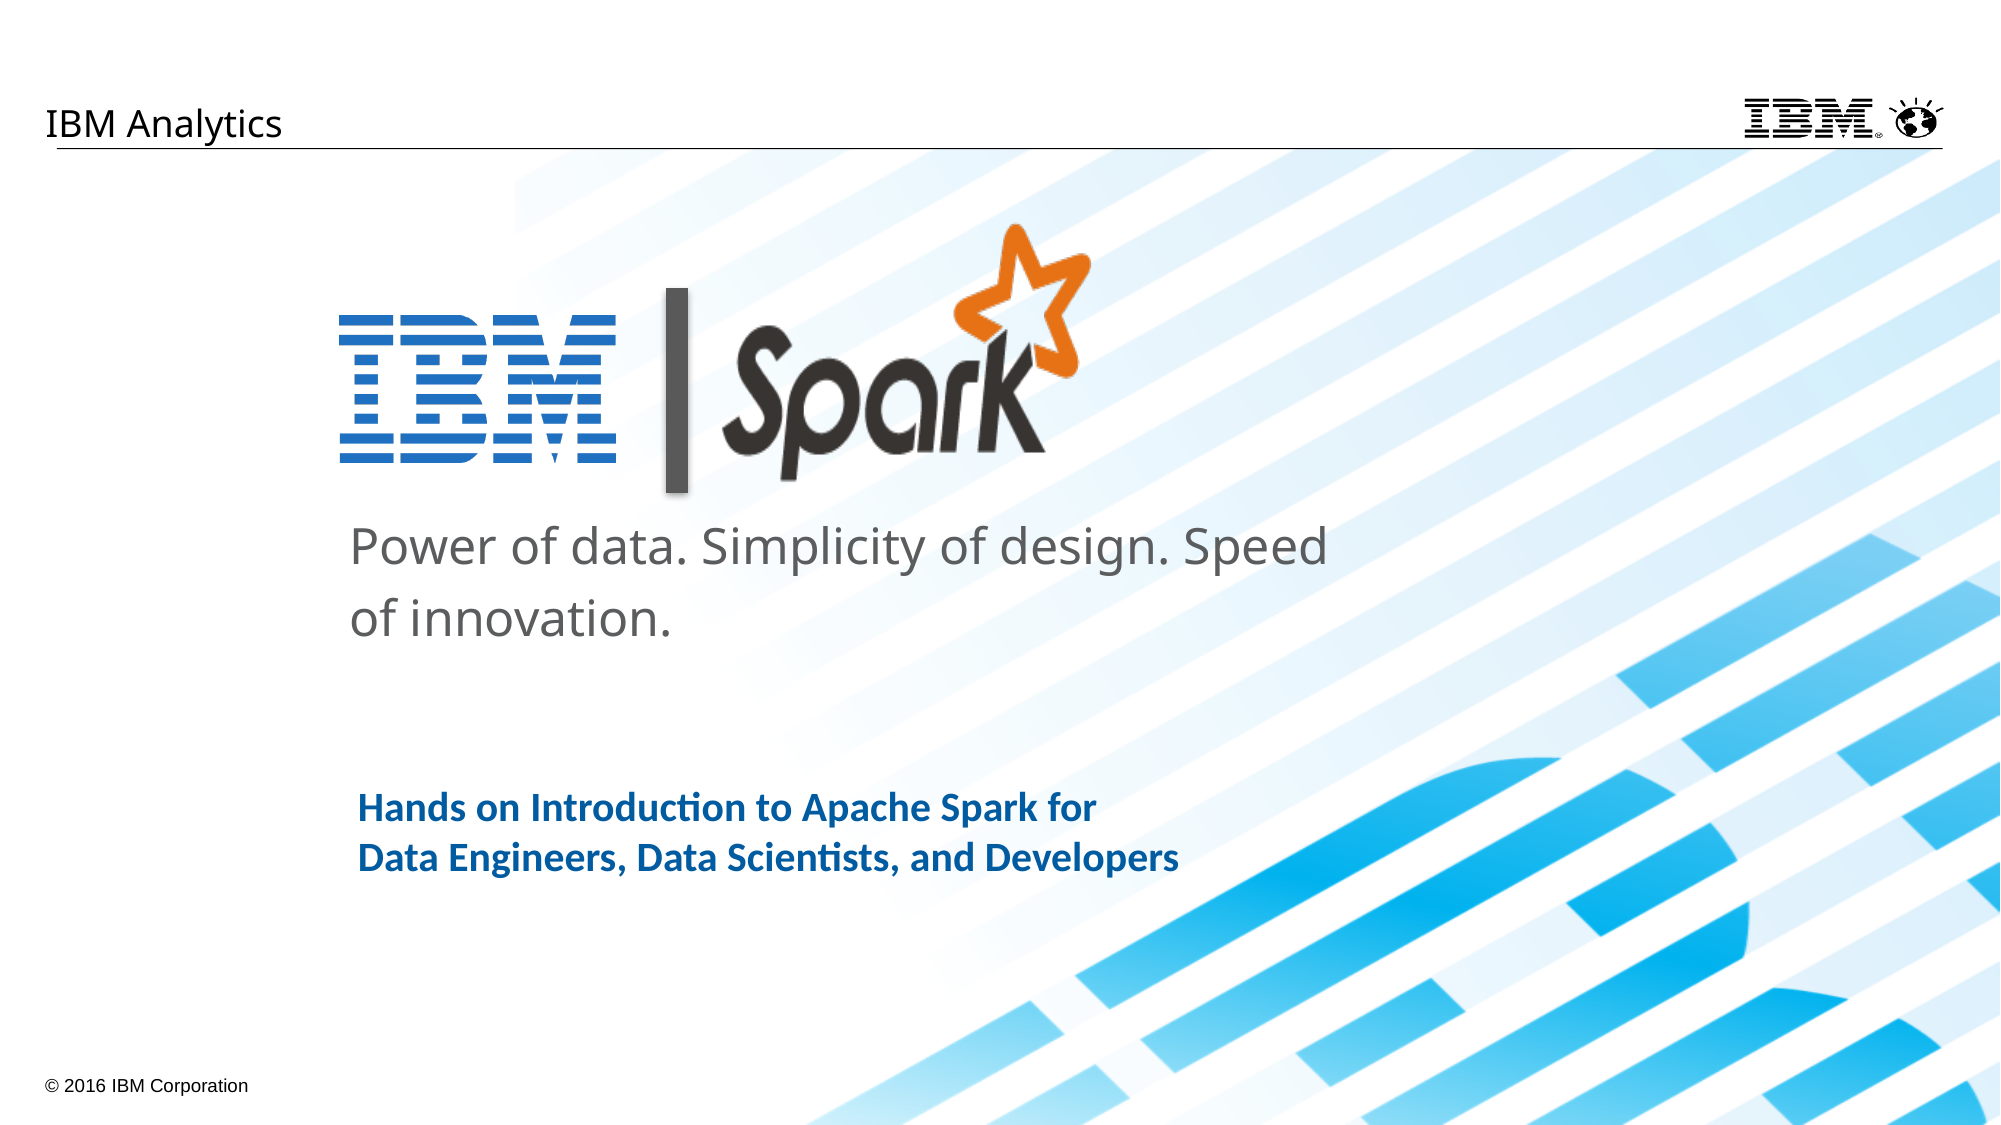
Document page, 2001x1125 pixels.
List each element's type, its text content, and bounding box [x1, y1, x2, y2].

text_box Hands on Introduction to Apache Spark for Data Engineers, Data Scientists, and Developers [343, 772, 1195, 887]
picture [339, 315, 617, 463]
picture [515, 83, 2000, 1125]
title [469, 281, 1508, 649]
text_box Power of data. Simplicity of design. Speed of innovation. [313, 485, 1395, 613]
